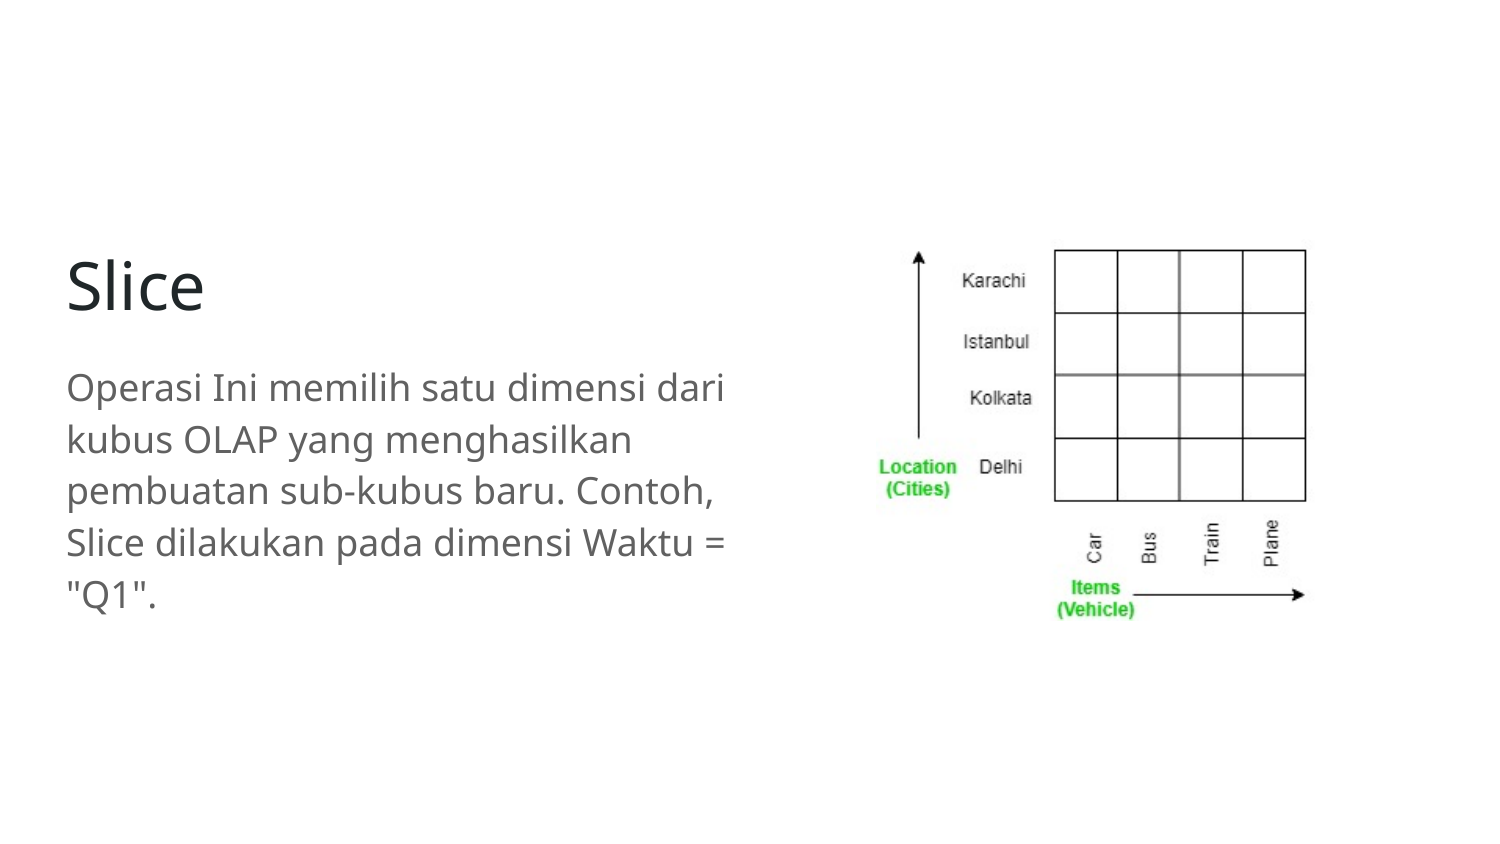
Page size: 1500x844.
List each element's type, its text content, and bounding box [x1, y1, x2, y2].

picture [875, 238, 1319, 621]
title Slice Operasi Ini memilih satu dimensi dari kubus OLAP yang menghasilkan pembuatan sub-kubus baru. Contoh, Slice dilakukan pada dimensi Waktu = "Q1". [51, 189, 779, 671]
